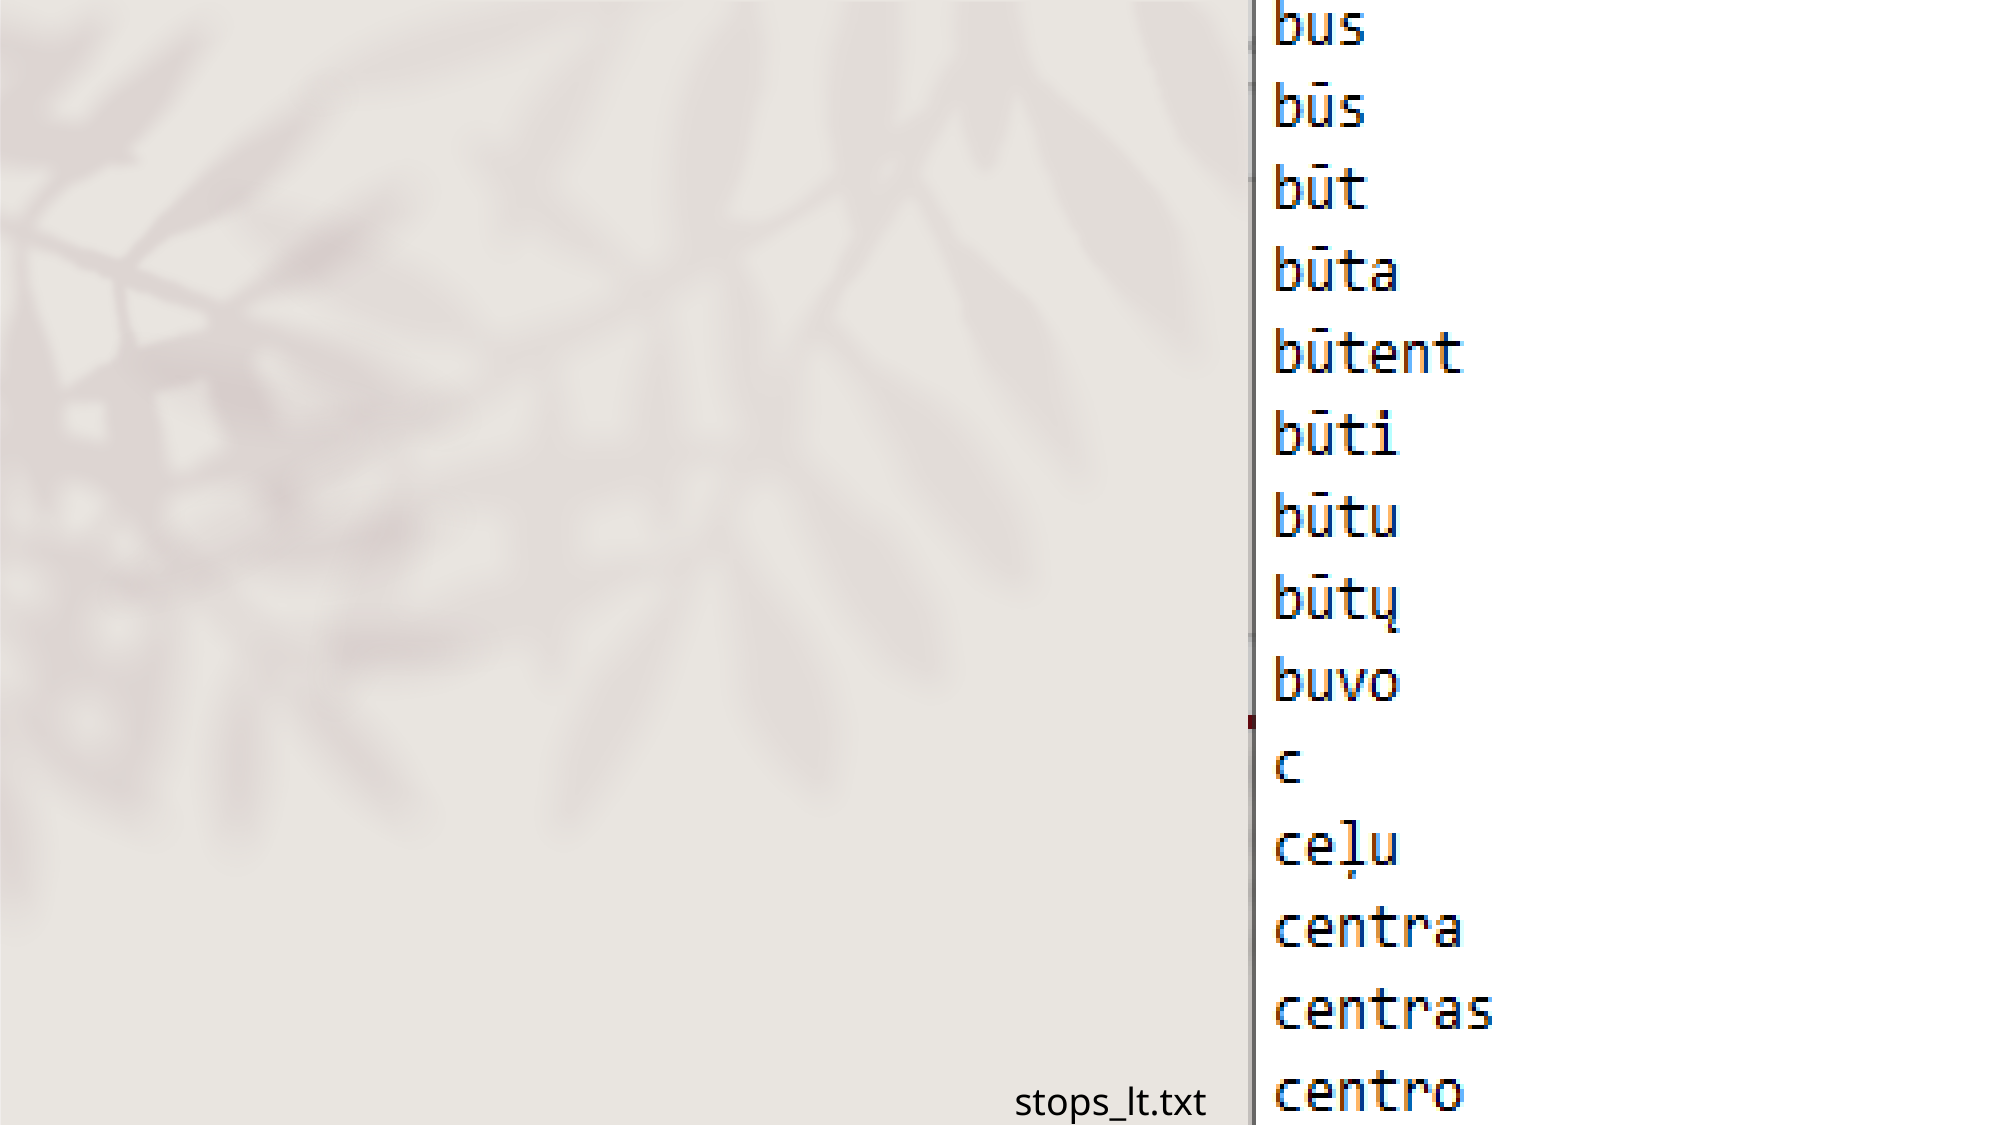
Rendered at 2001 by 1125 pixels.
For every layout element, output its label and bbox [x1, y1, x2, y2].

picture [1248, 0, 2001, 1125]
text_box [0, 0, 1248, 1125]
